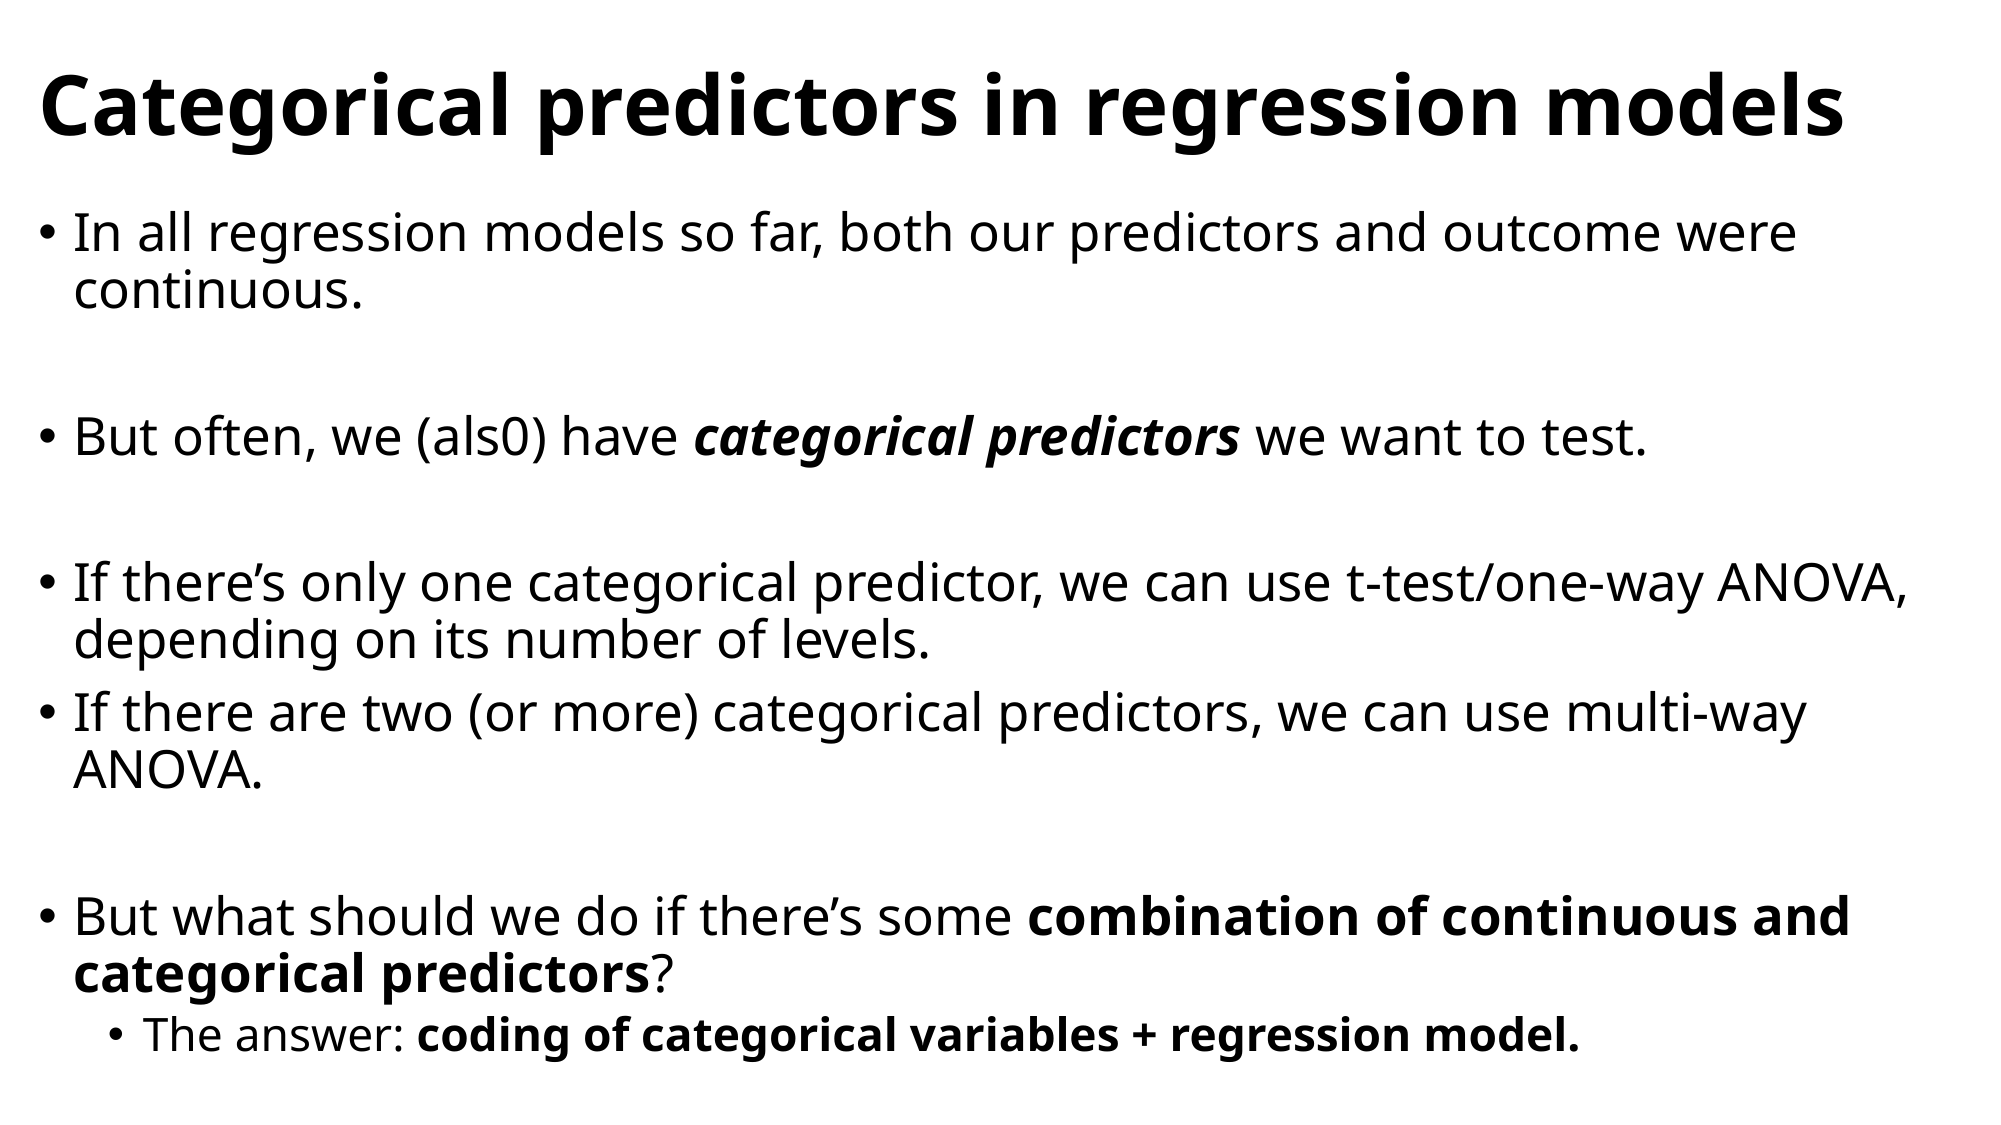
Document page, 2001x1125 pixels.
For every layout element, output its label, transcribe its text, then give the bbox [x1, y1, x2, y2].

list In all regression models so far, both our predictors and outcome were continuous. But often, we (als0) have categorical predictors we want to test. If there’s only one categorical predictor, we can use t-test/one-way ANOVA, depending on its number of levels. If there are two (or more) categorical predictors, we can use multi-way ANOVA. But what should we do if there’s some combination of continuous and categorical predictors? The answer: coding of categorical variables + regression model. [23, 198, 1962, 1071]
title Categorical predictors in regression models [23, 0, 2000, 218]
